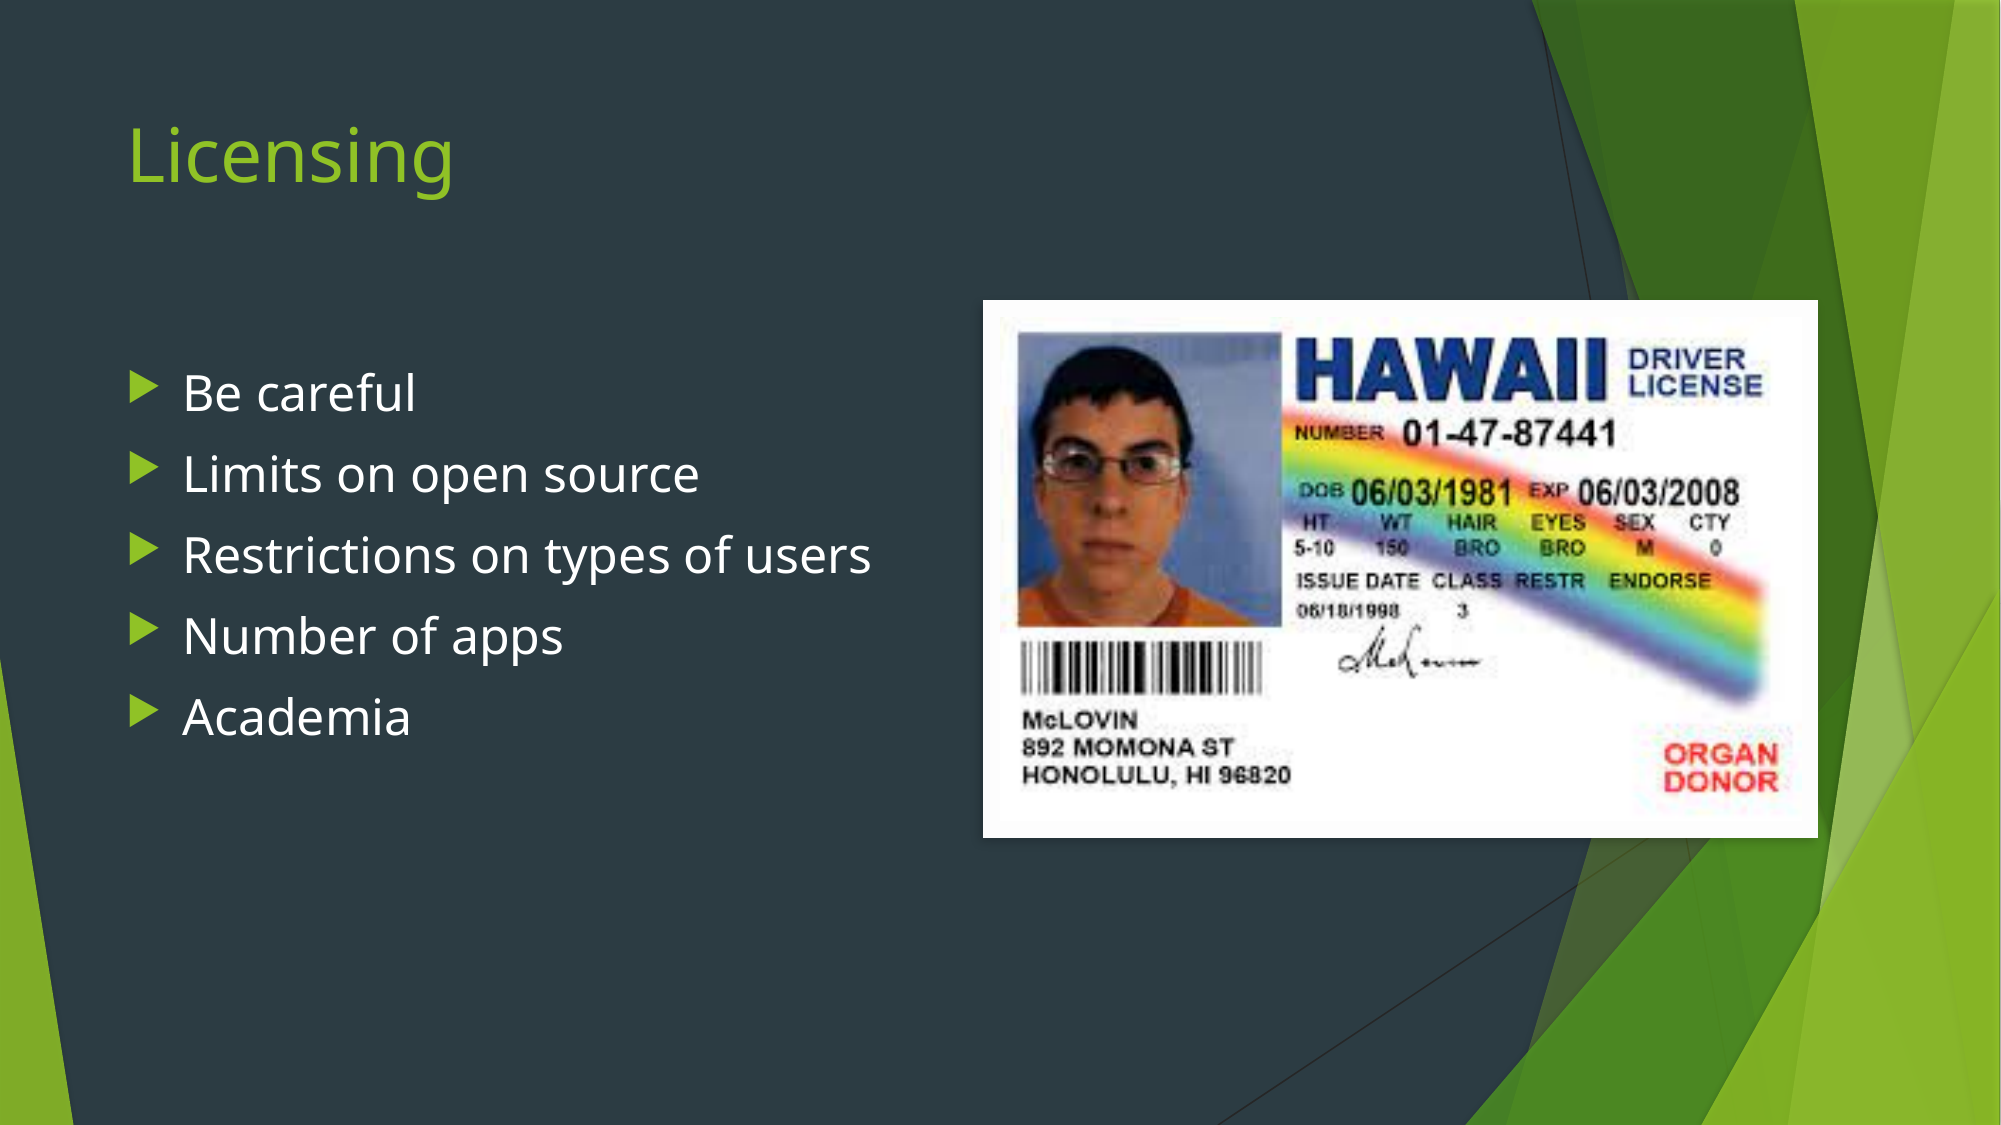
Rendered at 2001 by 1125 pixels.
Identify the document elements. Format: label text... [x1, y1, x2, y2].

picture [999, 316, 1803, 822]
list Be careful Limits on open source Restrictions on types of users Number of apps Academia [111, 354, 921, 992]
title Licensing [111, 99, 1522, 317]
